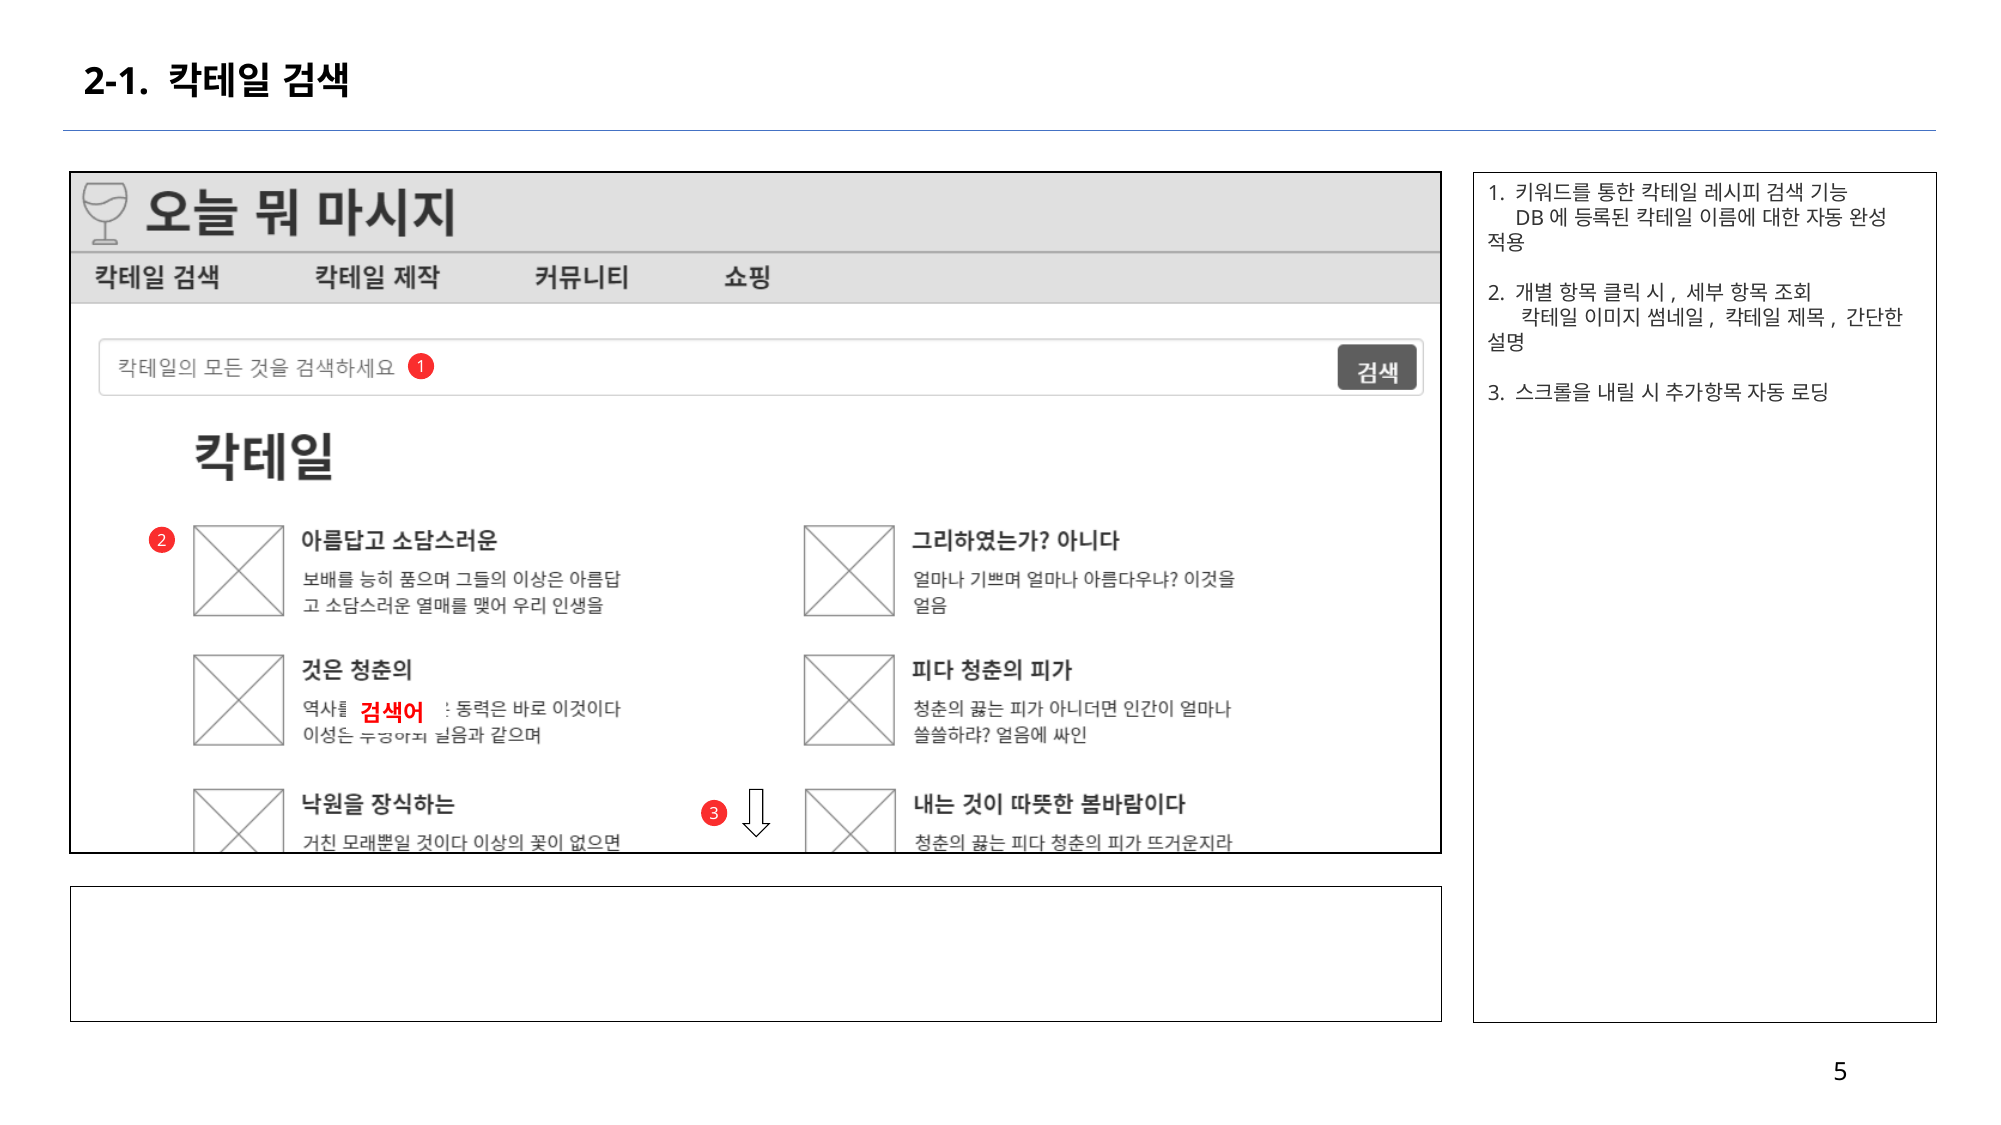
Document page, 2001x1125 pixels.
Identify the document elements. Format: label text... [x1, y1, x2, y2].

slide_number 5 [1412, 1042, 1863, 1103]
text_box [70, 886, 1442, 1022]
text_box 2-1. 칵테일 검색 [69, 49, 366, 110]
text_box 1. 키워드를 통한 칵테일 레시피 검색 기능 DB에 등록된 칵테일 이름에 대한 자동 완성 적용 2. 개별 항목 클릭 시, 세부 항목 조회 칵테일 이미지 썸네일, 칵테일 제목, 간단한 설명 3. 스크롤을 내릴 시 추가항목 자동 로딩 [1473, 172, 1937, 1023]
picture [70, 172, 1442, 854]
